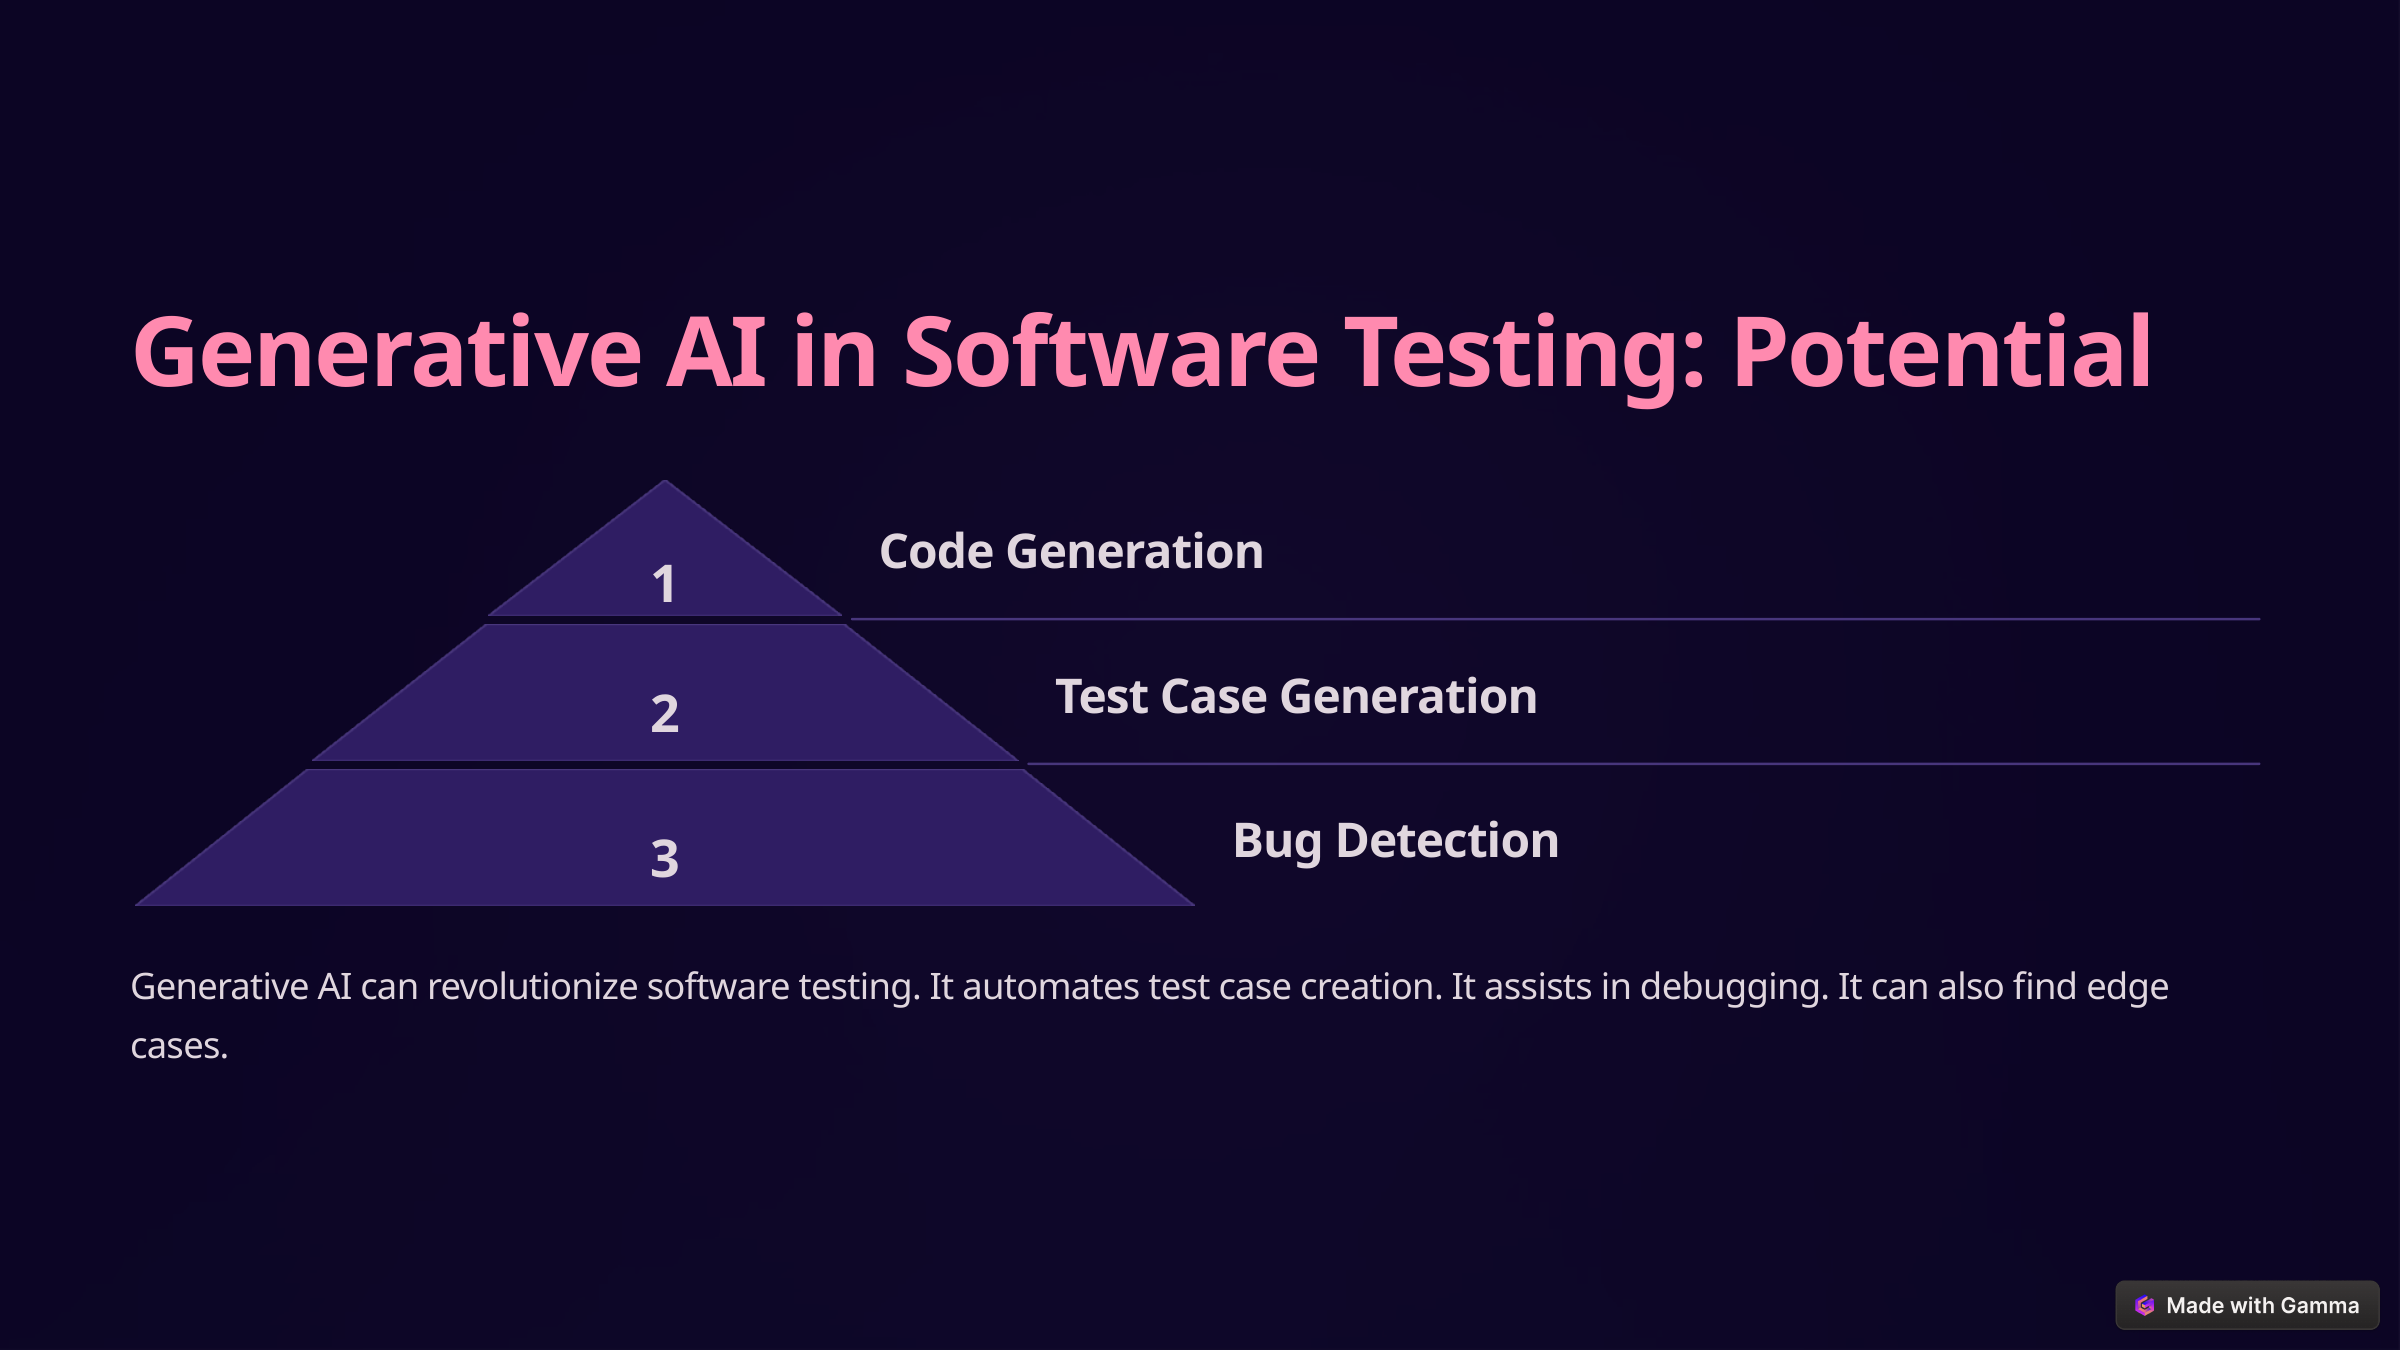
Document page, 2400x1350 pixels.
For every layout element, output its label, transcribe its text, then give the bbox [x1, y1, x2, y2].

text_box Generative AI can revolutionize software testing. It automates test case creation. It assists in debugging. It can also find edge cases. [130, 947, 2270, 1067]
text_box [850, 617, 2261, 621]
text_box Code Generation [878, 517, 1240, 579]
picture [135, 769, 1195, 906]
picture [2106, 1271, 2389, 1339]
text_box Test Case Generation [1055, 662, 1506, 724]
picture [488, 480, 842, 616]
text_box Bug Detection [1231, 806, 1533, 868]
text_box [1027, 762, 2261, 766]
text_box Generative AI in Software Testing: Potential [130, 283, 1981, 406]
picture [311, 624, 1019, 761]
